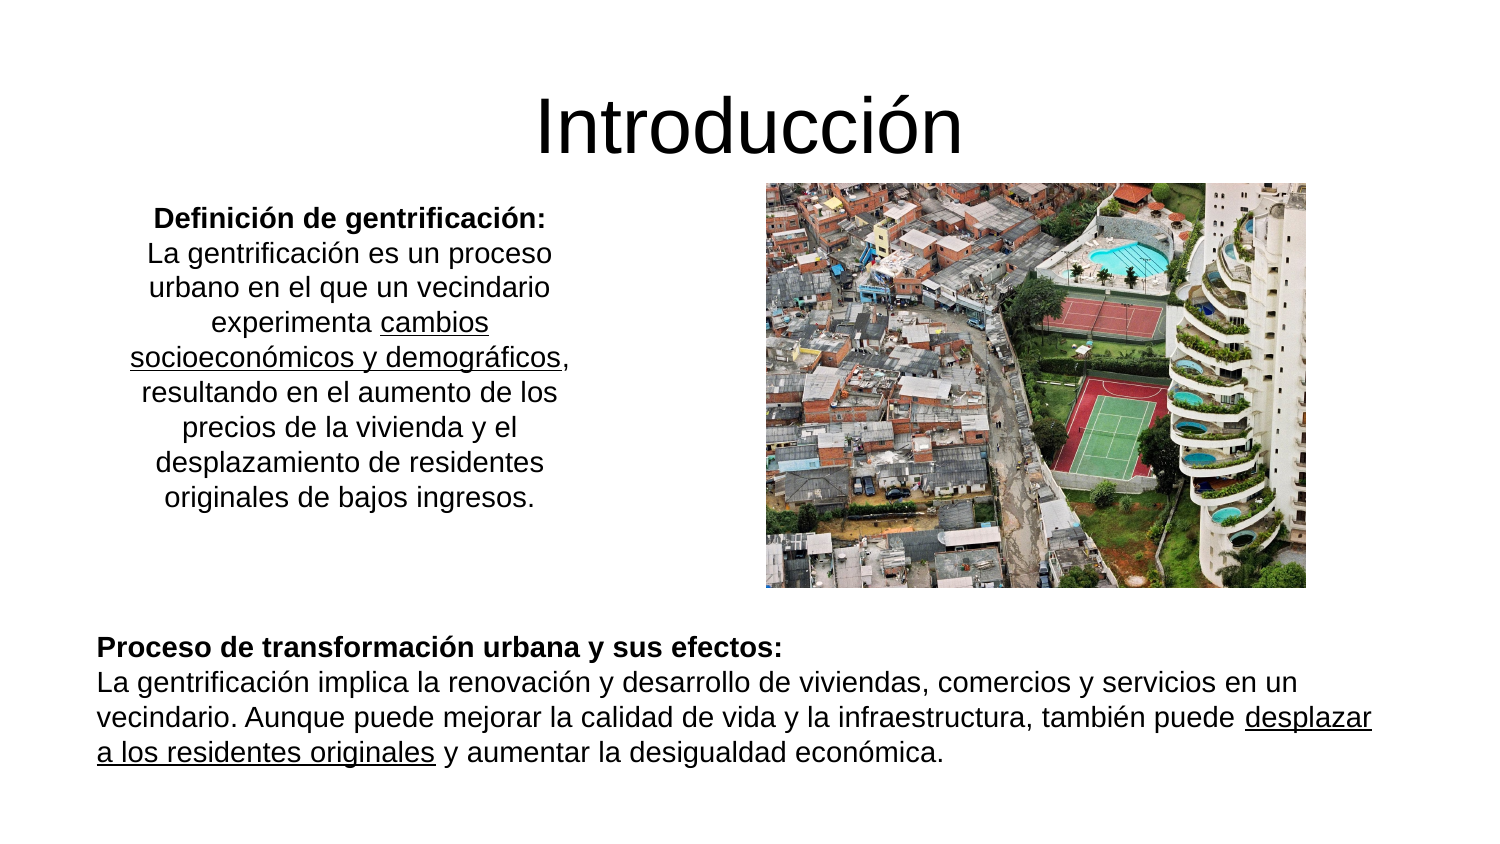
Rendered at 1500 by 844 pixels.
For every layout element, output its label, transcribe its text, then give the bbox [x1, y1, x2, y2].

text_box Definición de gentrificación: La gentrificación es un proceso urbano en el que un vecindario experimenta cambios socioeconómicos y demográficos, resultando en el aumento de los precios de la vivienda y el desplazamiento de residentes originales de bajos ingresos. [98, 183, 603, 529]
text_box Proceso de transformación urbana y sus efectos: La gentrificación implica la renovación y desarrollo de viviendas, comercios y servicios en un vecindario. Aunque puede mejorar la calidad de vida y la infraestructura, también puede desplazar a los residentes originales y aumentar la desigualdad económica. [81, 613, 1408, 784]
title Introducción [51, 58, 1449, 184]
picture [766, 183, 1306, 589]
